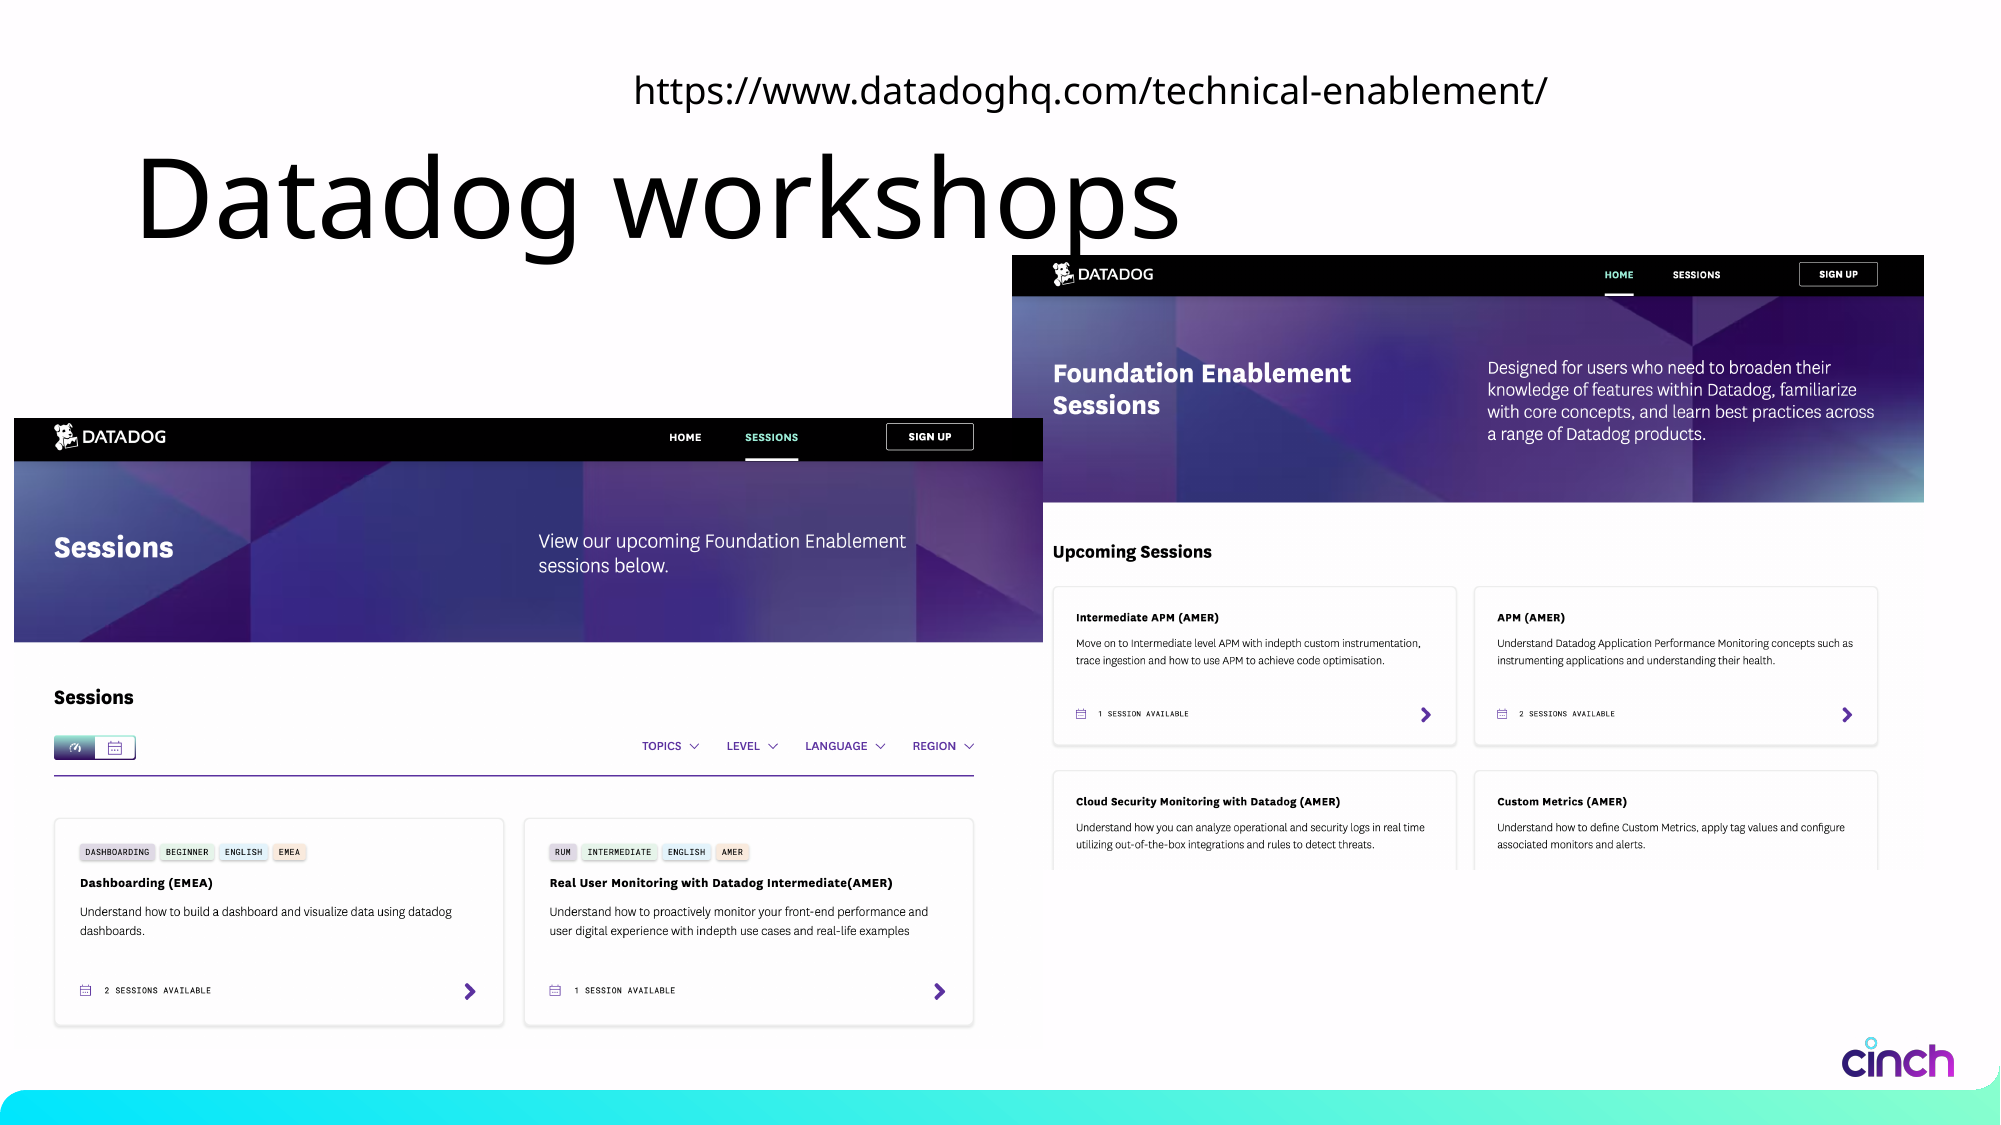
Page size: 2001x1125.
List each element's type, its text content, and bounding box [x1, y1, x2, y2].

picture [14, 255, 1924, 1049]
text_box https://www.datadoghq.com/technical-enablement/ [618, 59, 1565, 120]
title Datadog workshops [133, 142, 1867, 251]
picture [1842, 1037, 1954, 1077]
